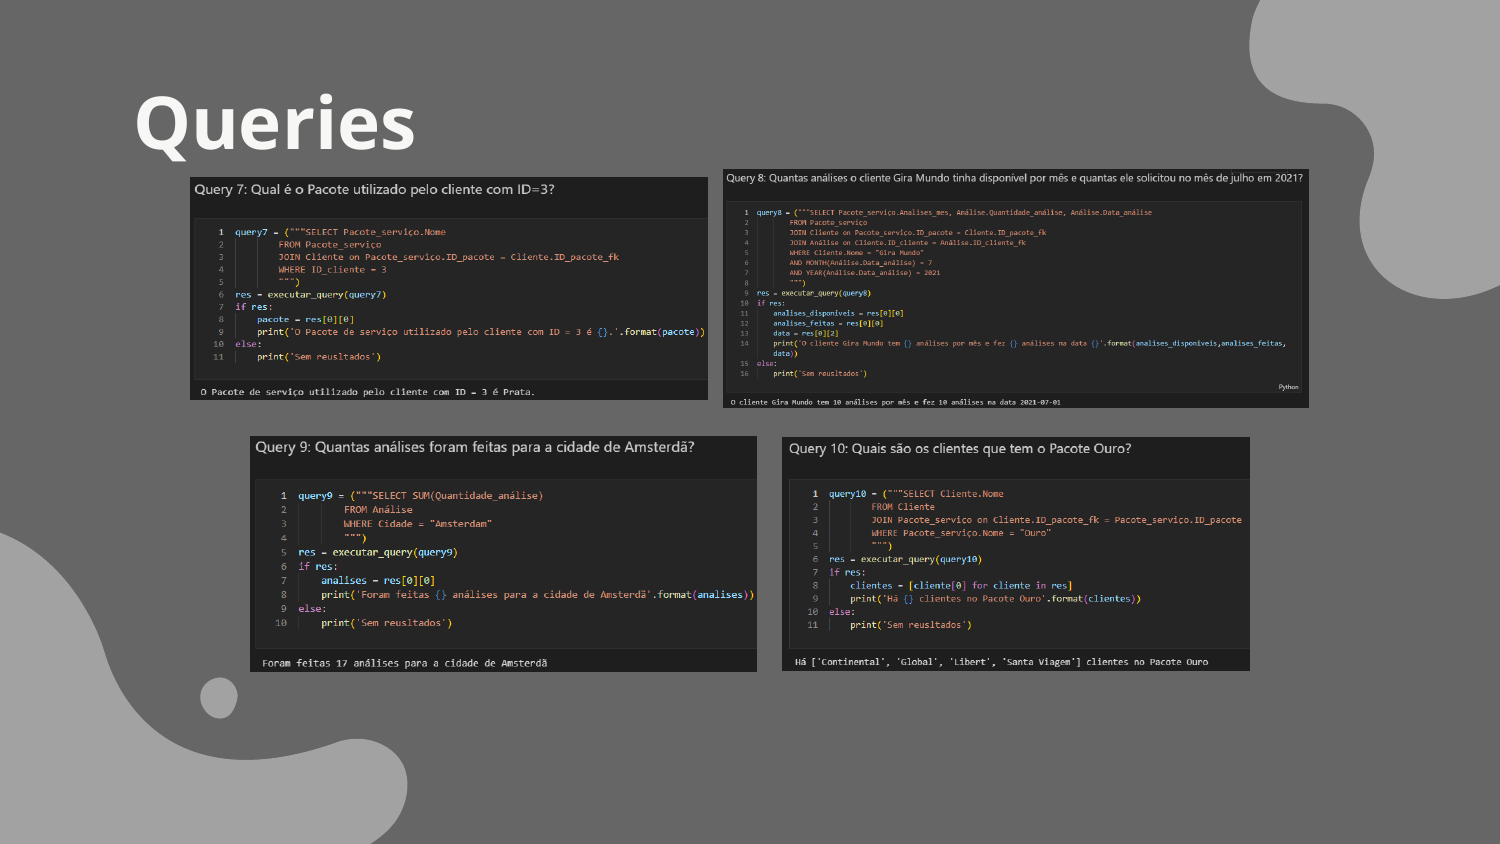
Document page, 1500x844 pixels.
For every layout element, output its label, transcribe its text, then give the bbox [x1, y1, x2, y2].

picture [781, 437, 1250, 671]
picture [249, 436, 758, 672]
picture [190, 177, 708, 400]
title Queries [118, 72, 1382, 167]
picture [723, 169, 1309, 408]
